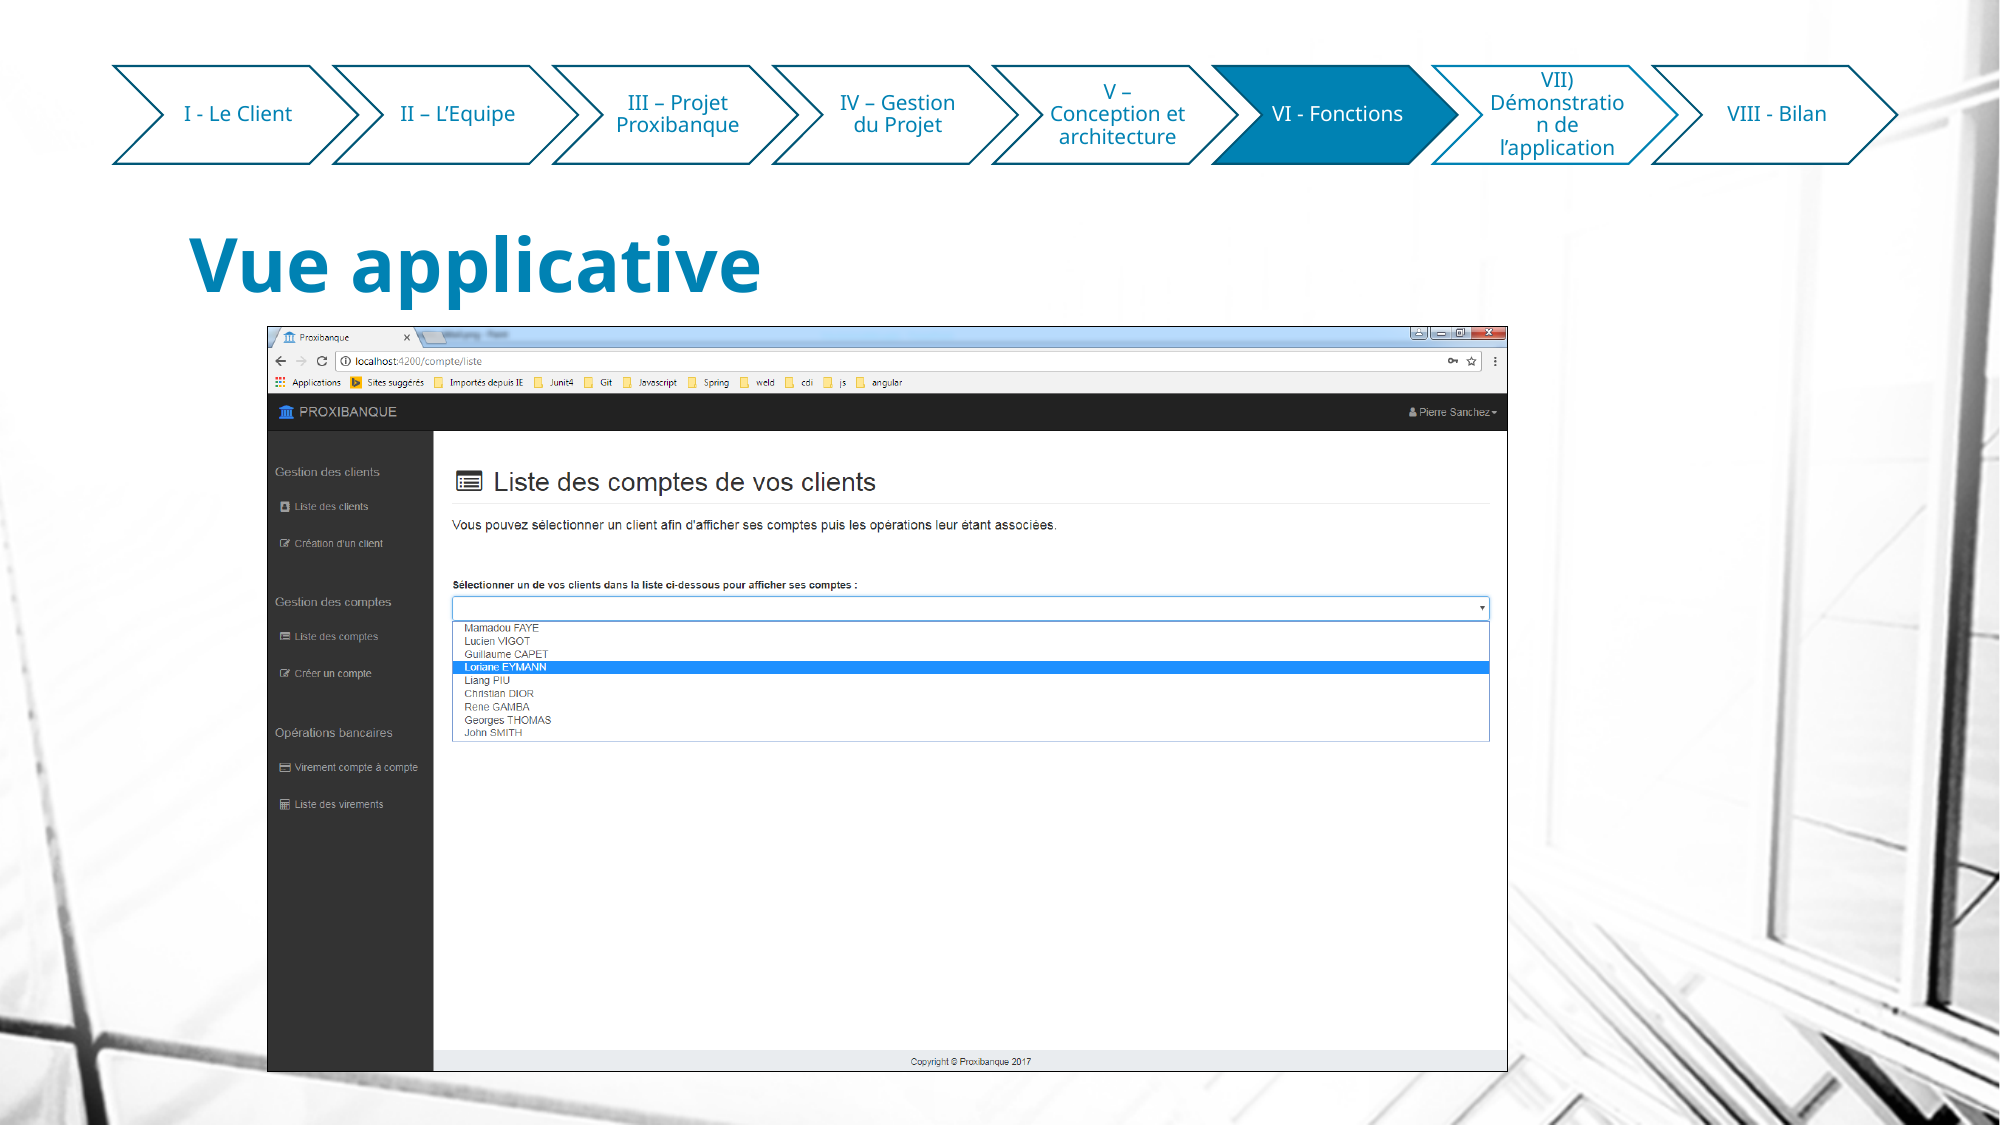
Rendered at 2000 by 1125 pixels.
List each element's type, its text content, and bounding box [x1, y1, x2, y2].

picture [0, 0, 2000, 1125]
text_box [113, 2, 1898, 227]
title Vue applicative [174, 227, 1600, 315]
